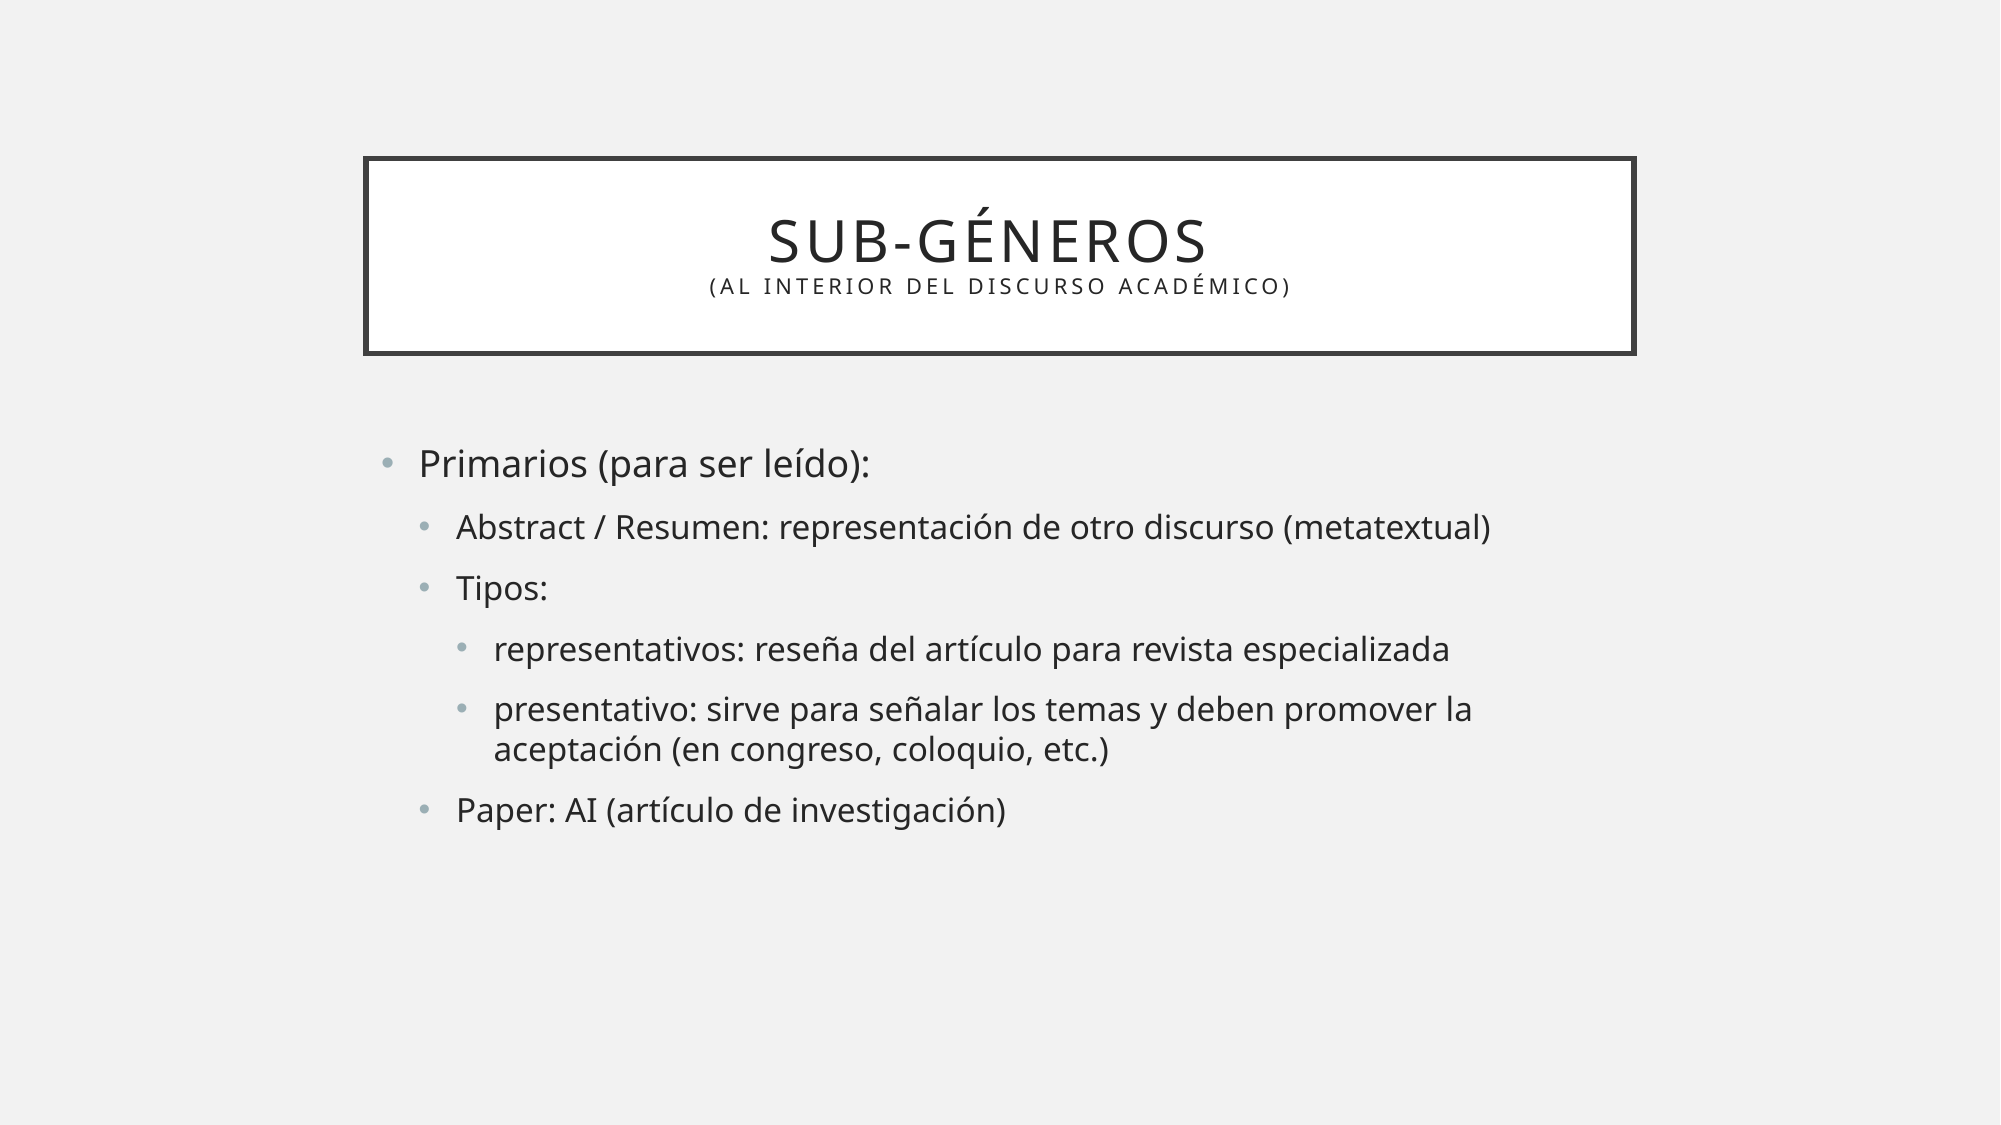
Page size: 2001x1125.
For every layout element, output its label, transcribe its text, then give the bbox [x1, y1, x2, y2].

list Primarios (para ser leído): Abstract / Resumen: representación de otro discurso (metatextual) Tipos: representativos: reseña del artículo para revista especializada presentativo: sirve para señalar los temas y deben promover la aceptación (en congreso, coloquio, etc.) Paper: AI (artículo de investigación) [366, 432, 1634, 942]
title Sub-Géneros (al interior del discurso académico) [363, 156, 1637, 356]
